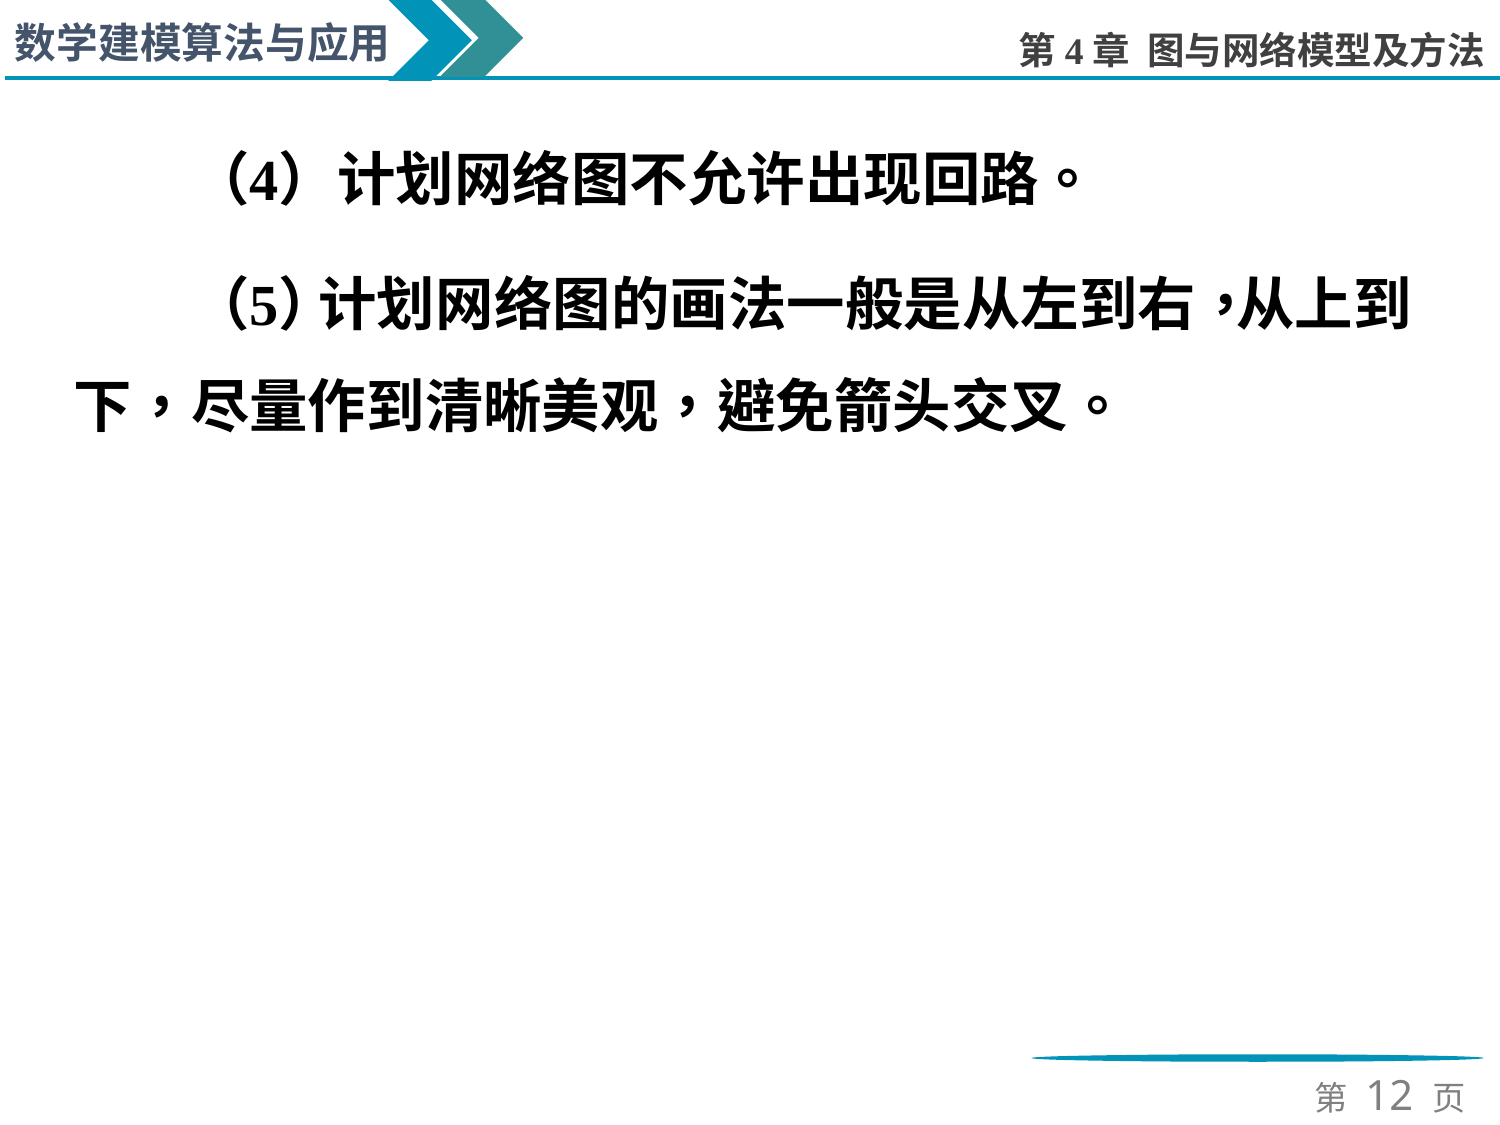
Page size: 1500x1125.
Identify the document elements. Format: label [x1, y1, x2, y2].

text_box [73, 140, 1413, 265]
text_box [73, 265, 1413, 745]
